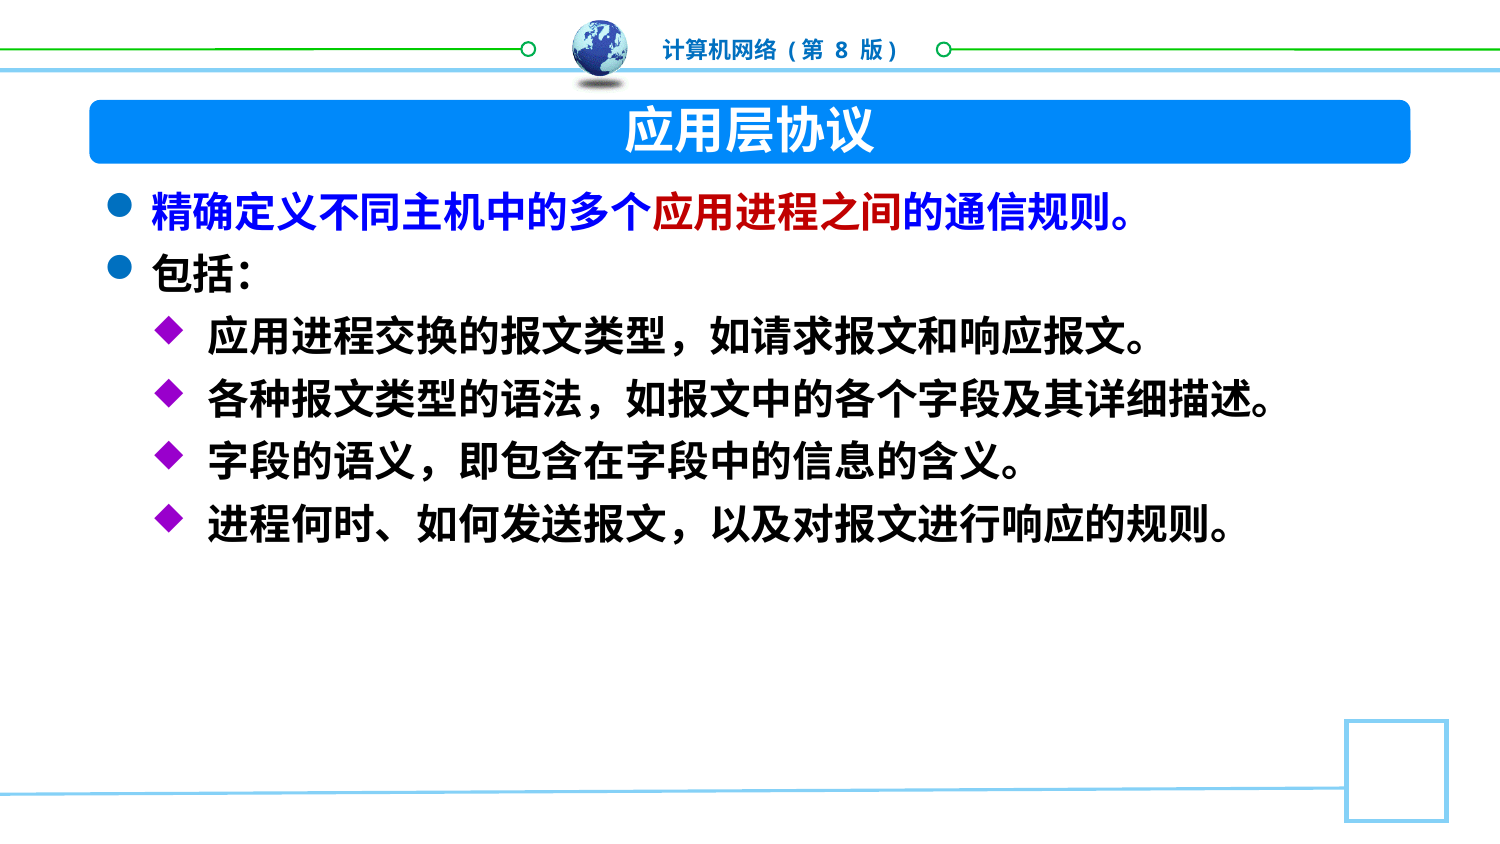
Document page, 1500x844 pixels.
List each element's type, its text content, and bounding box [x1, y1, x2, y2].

text_box [89, 99, 610, 164]
text_box 精确定义不同主机中的多个应用进程之间的通信规则。 包括： 应用进程交换的报文类型，如请求报文和响应报文。 各种报文类型的语法，如报文中的各个字段及其详细描述。 字段的语义，即包含在字段中的信息的含义。 进程何时、如何发送报文，以及对报文进行响应的规则。 [89, 165, 1411, 556]
text_box 应用层协议 [610, 91, 890, 165]
picture [570, 18, 629, 94]
text_box [890, 99, 1411, 164]
